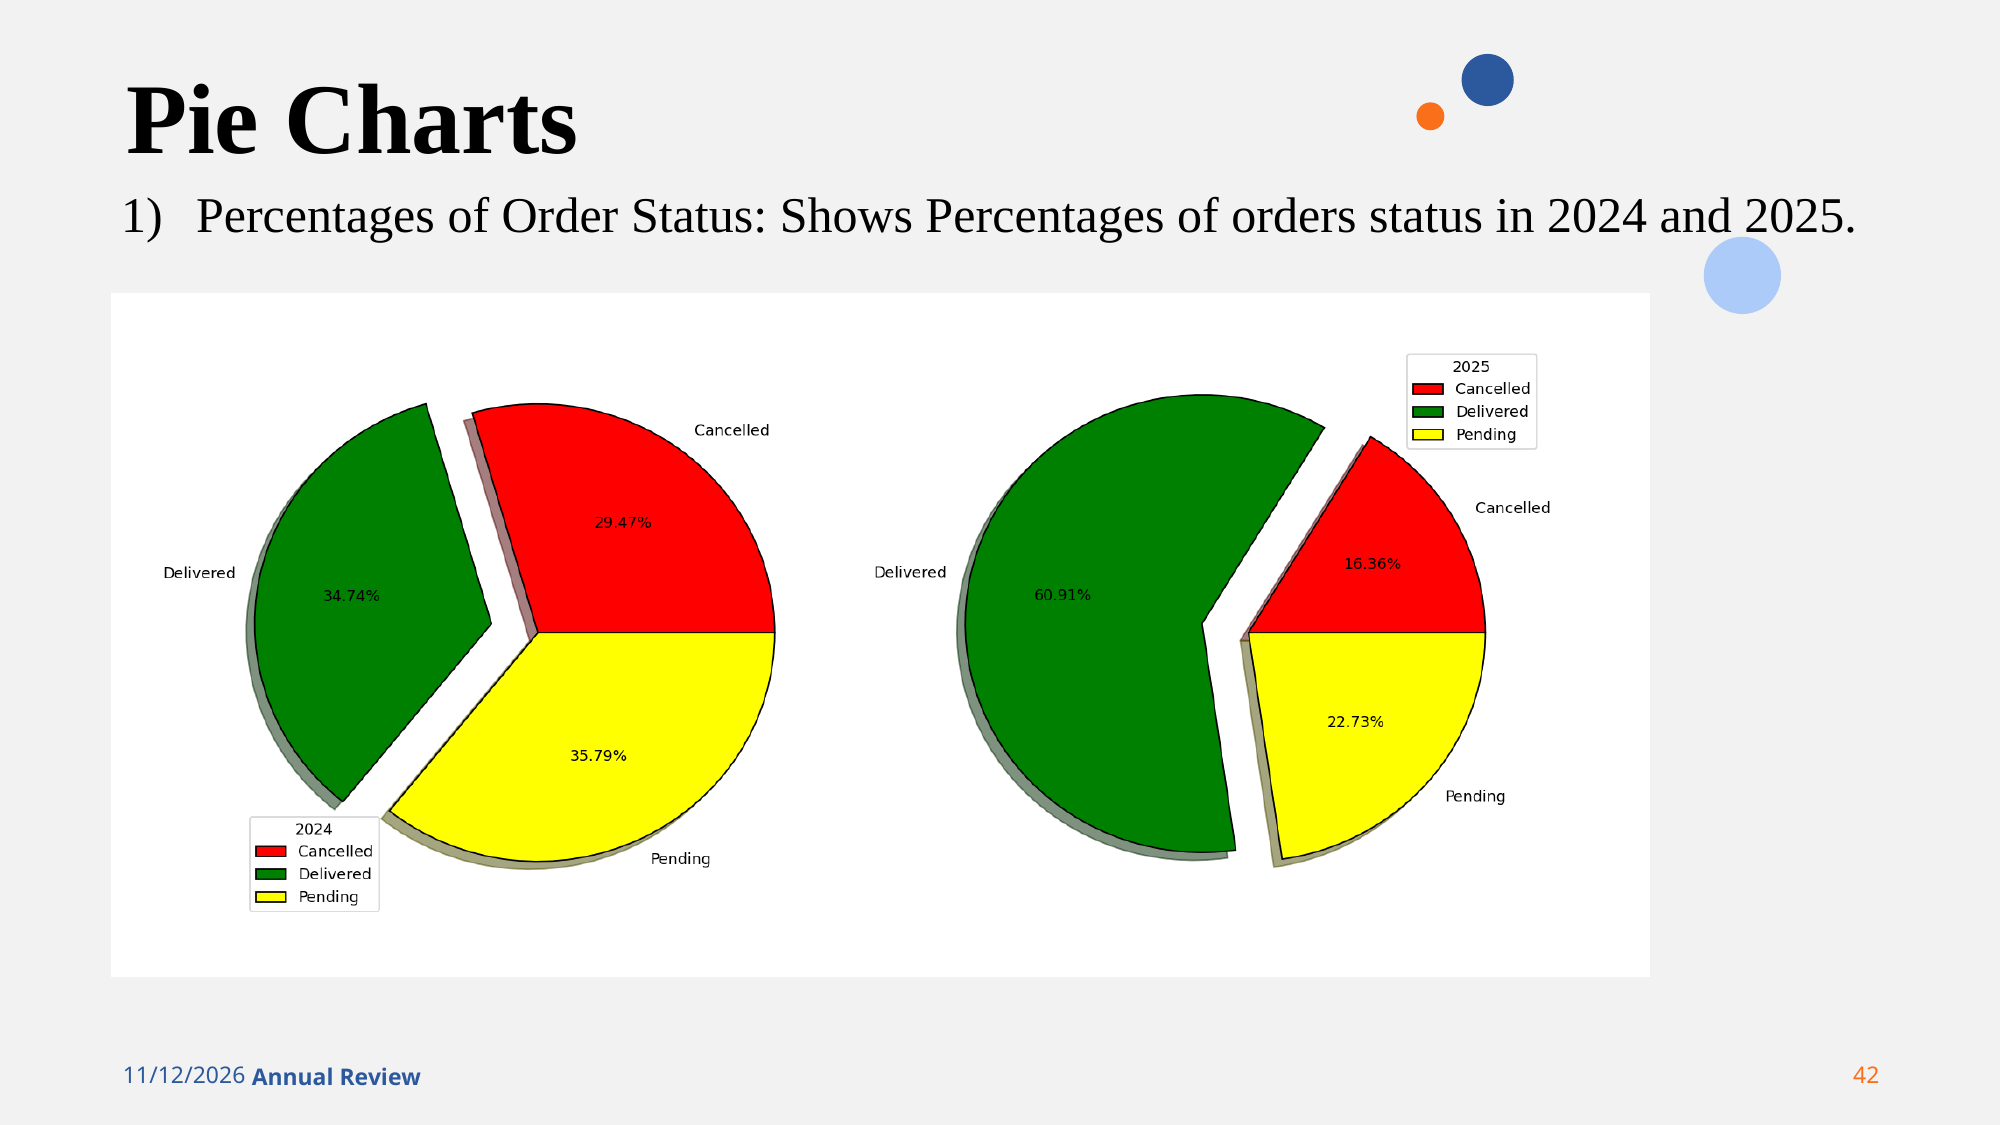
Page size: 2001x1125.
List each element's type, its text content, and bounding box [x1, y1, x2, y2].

title Pie Charts [111, 59, 1122, 181]
picture [111, 293, 1650, 977]
list Percentages of Order Status: Shows Percentages of orders status in 2024 and 2025. [106, 181, 1892, 977]
